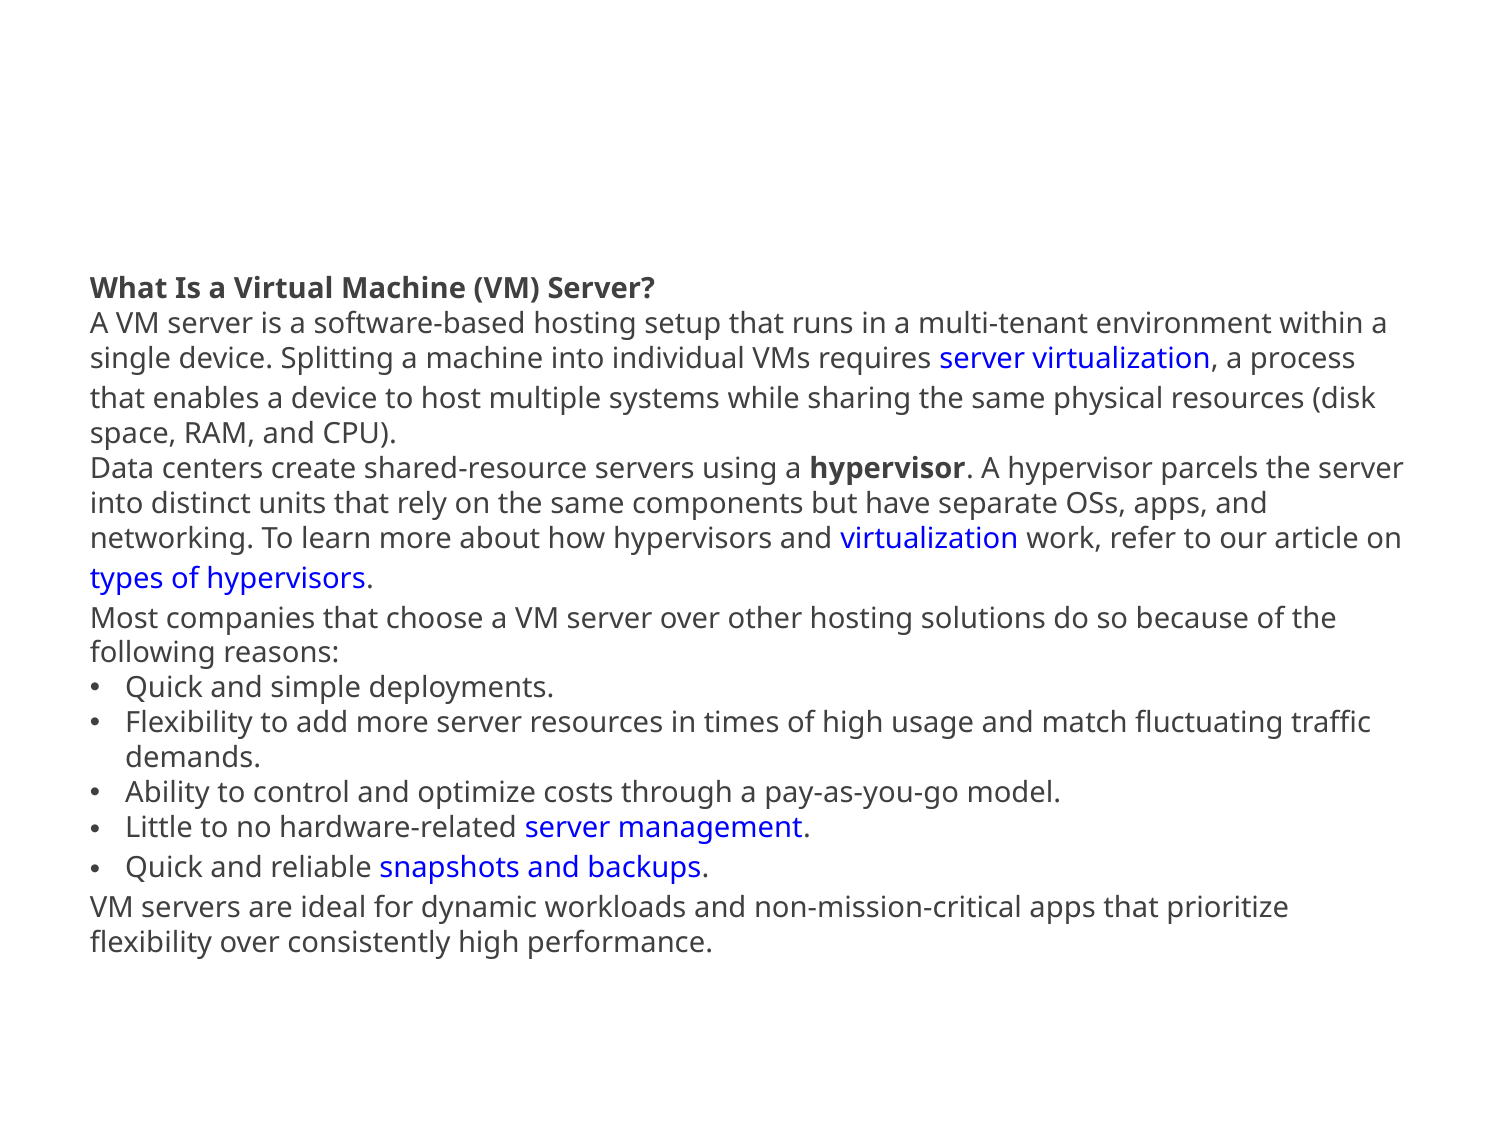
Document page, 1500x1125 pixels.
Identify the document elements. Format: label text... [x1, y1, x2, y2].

text_box What Is a Virtual Machine (VM) Server? A VM server is a software-based hosting setup that runs in a multi-tenant environment within a single device. Splitting a machine into individual VMs requires server virtualization, a process that enables a device to host multiple systems while sharing the same physical resources (disk space, RAM, and CPU). Data centers create shared-resource servers using a hypervisor. A hypervisor parcels the server into distinct units that rely on the same components but have separate OSs, apps, and networking. To learn more about how hypervisors and virtualization work, refer to our article on types of hypervisors. Most companies that choose a VM server over other hosting solutions do so because of the following reasons: Quick and simple deployments. Flexibility to add more server resources in times of high usage and match fluctuating traffic demands. Ability to control and optimize costs through a pay-as-you-go model. Little to no hardware-related server management. Quick and reliable snapshots and backups. VM servers are ideal for dynamic workloads and non-mission-critical apps that prioritize flexibility over consistently high performance. [74, 262, 1425, 966]
